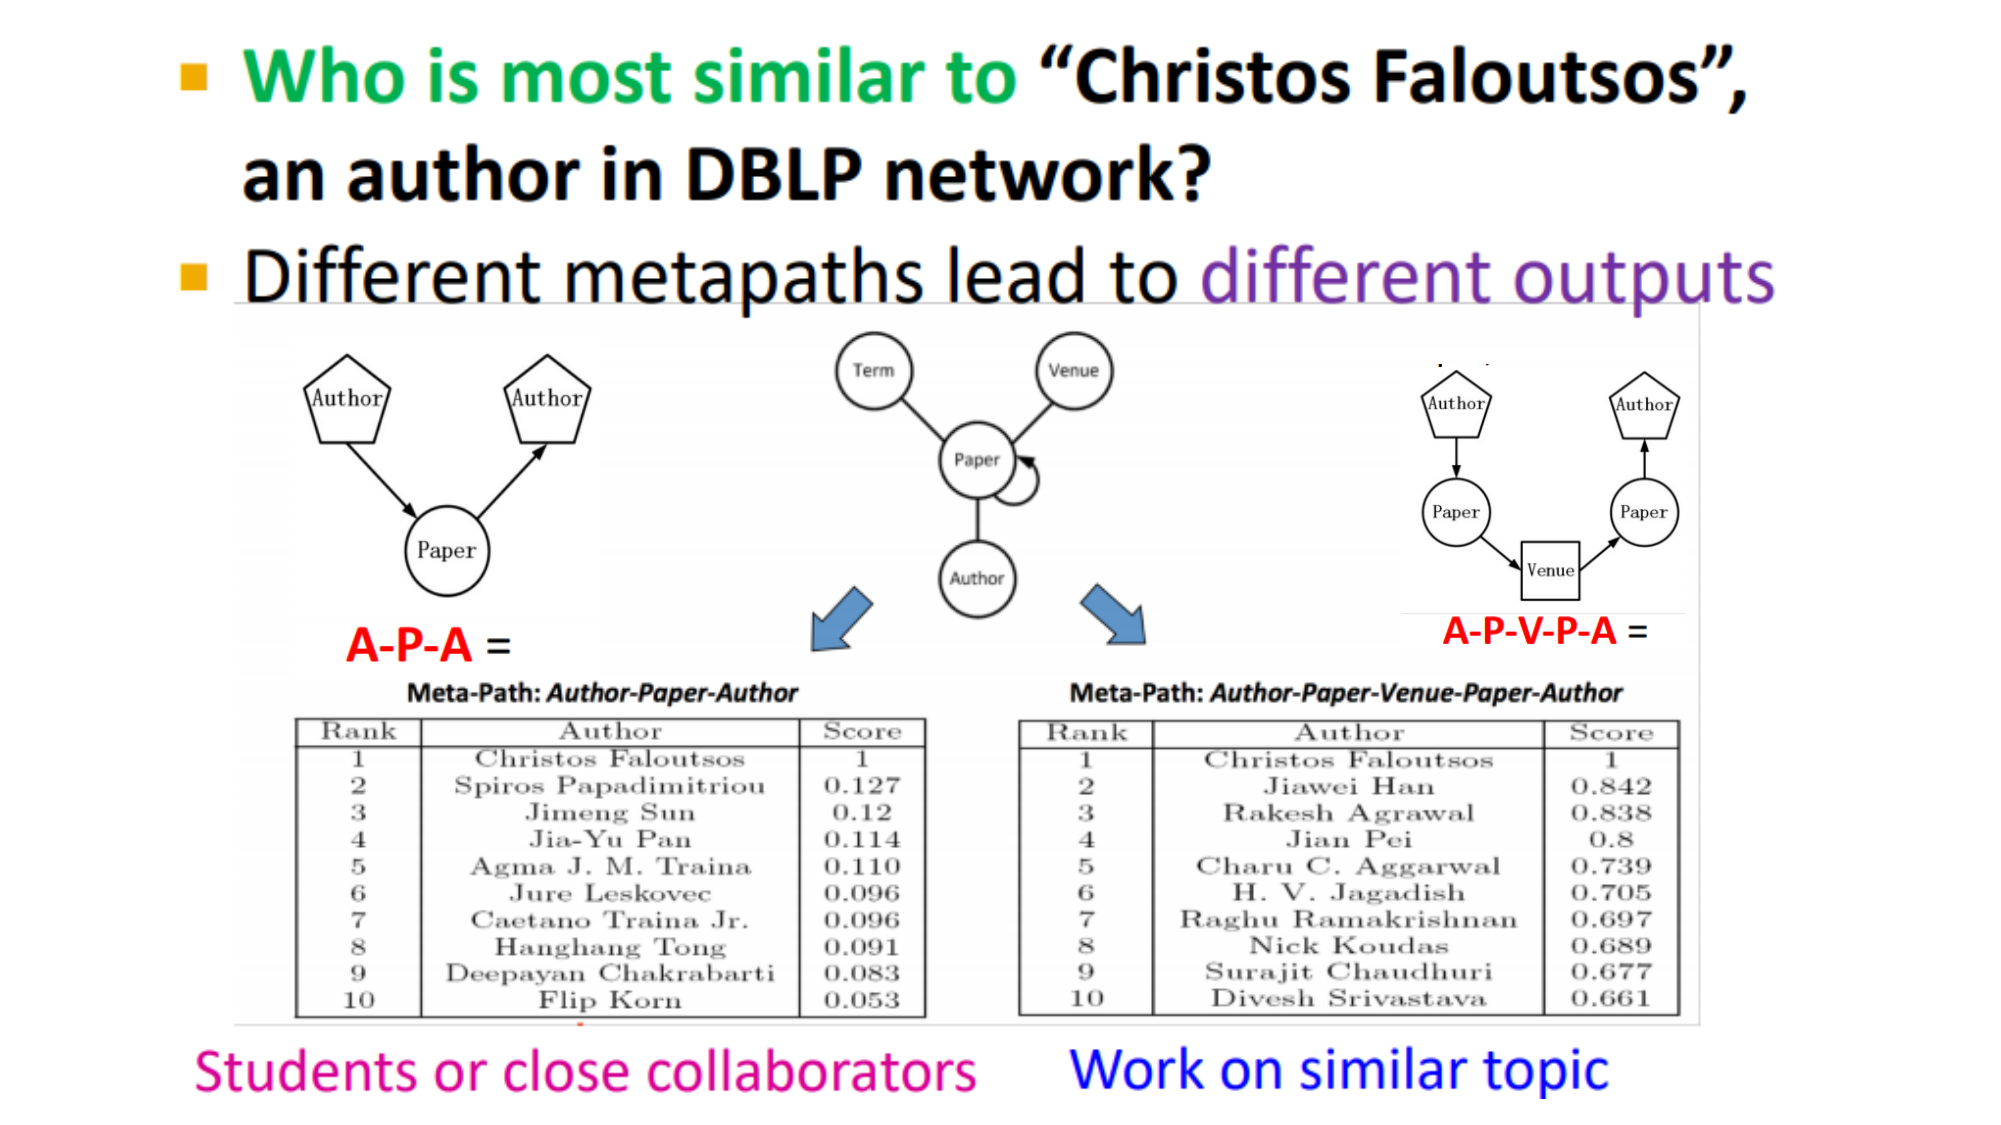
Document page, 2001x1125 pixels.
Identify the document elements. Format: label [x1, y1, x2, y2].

picture [117, 26, 1795, 1099]
